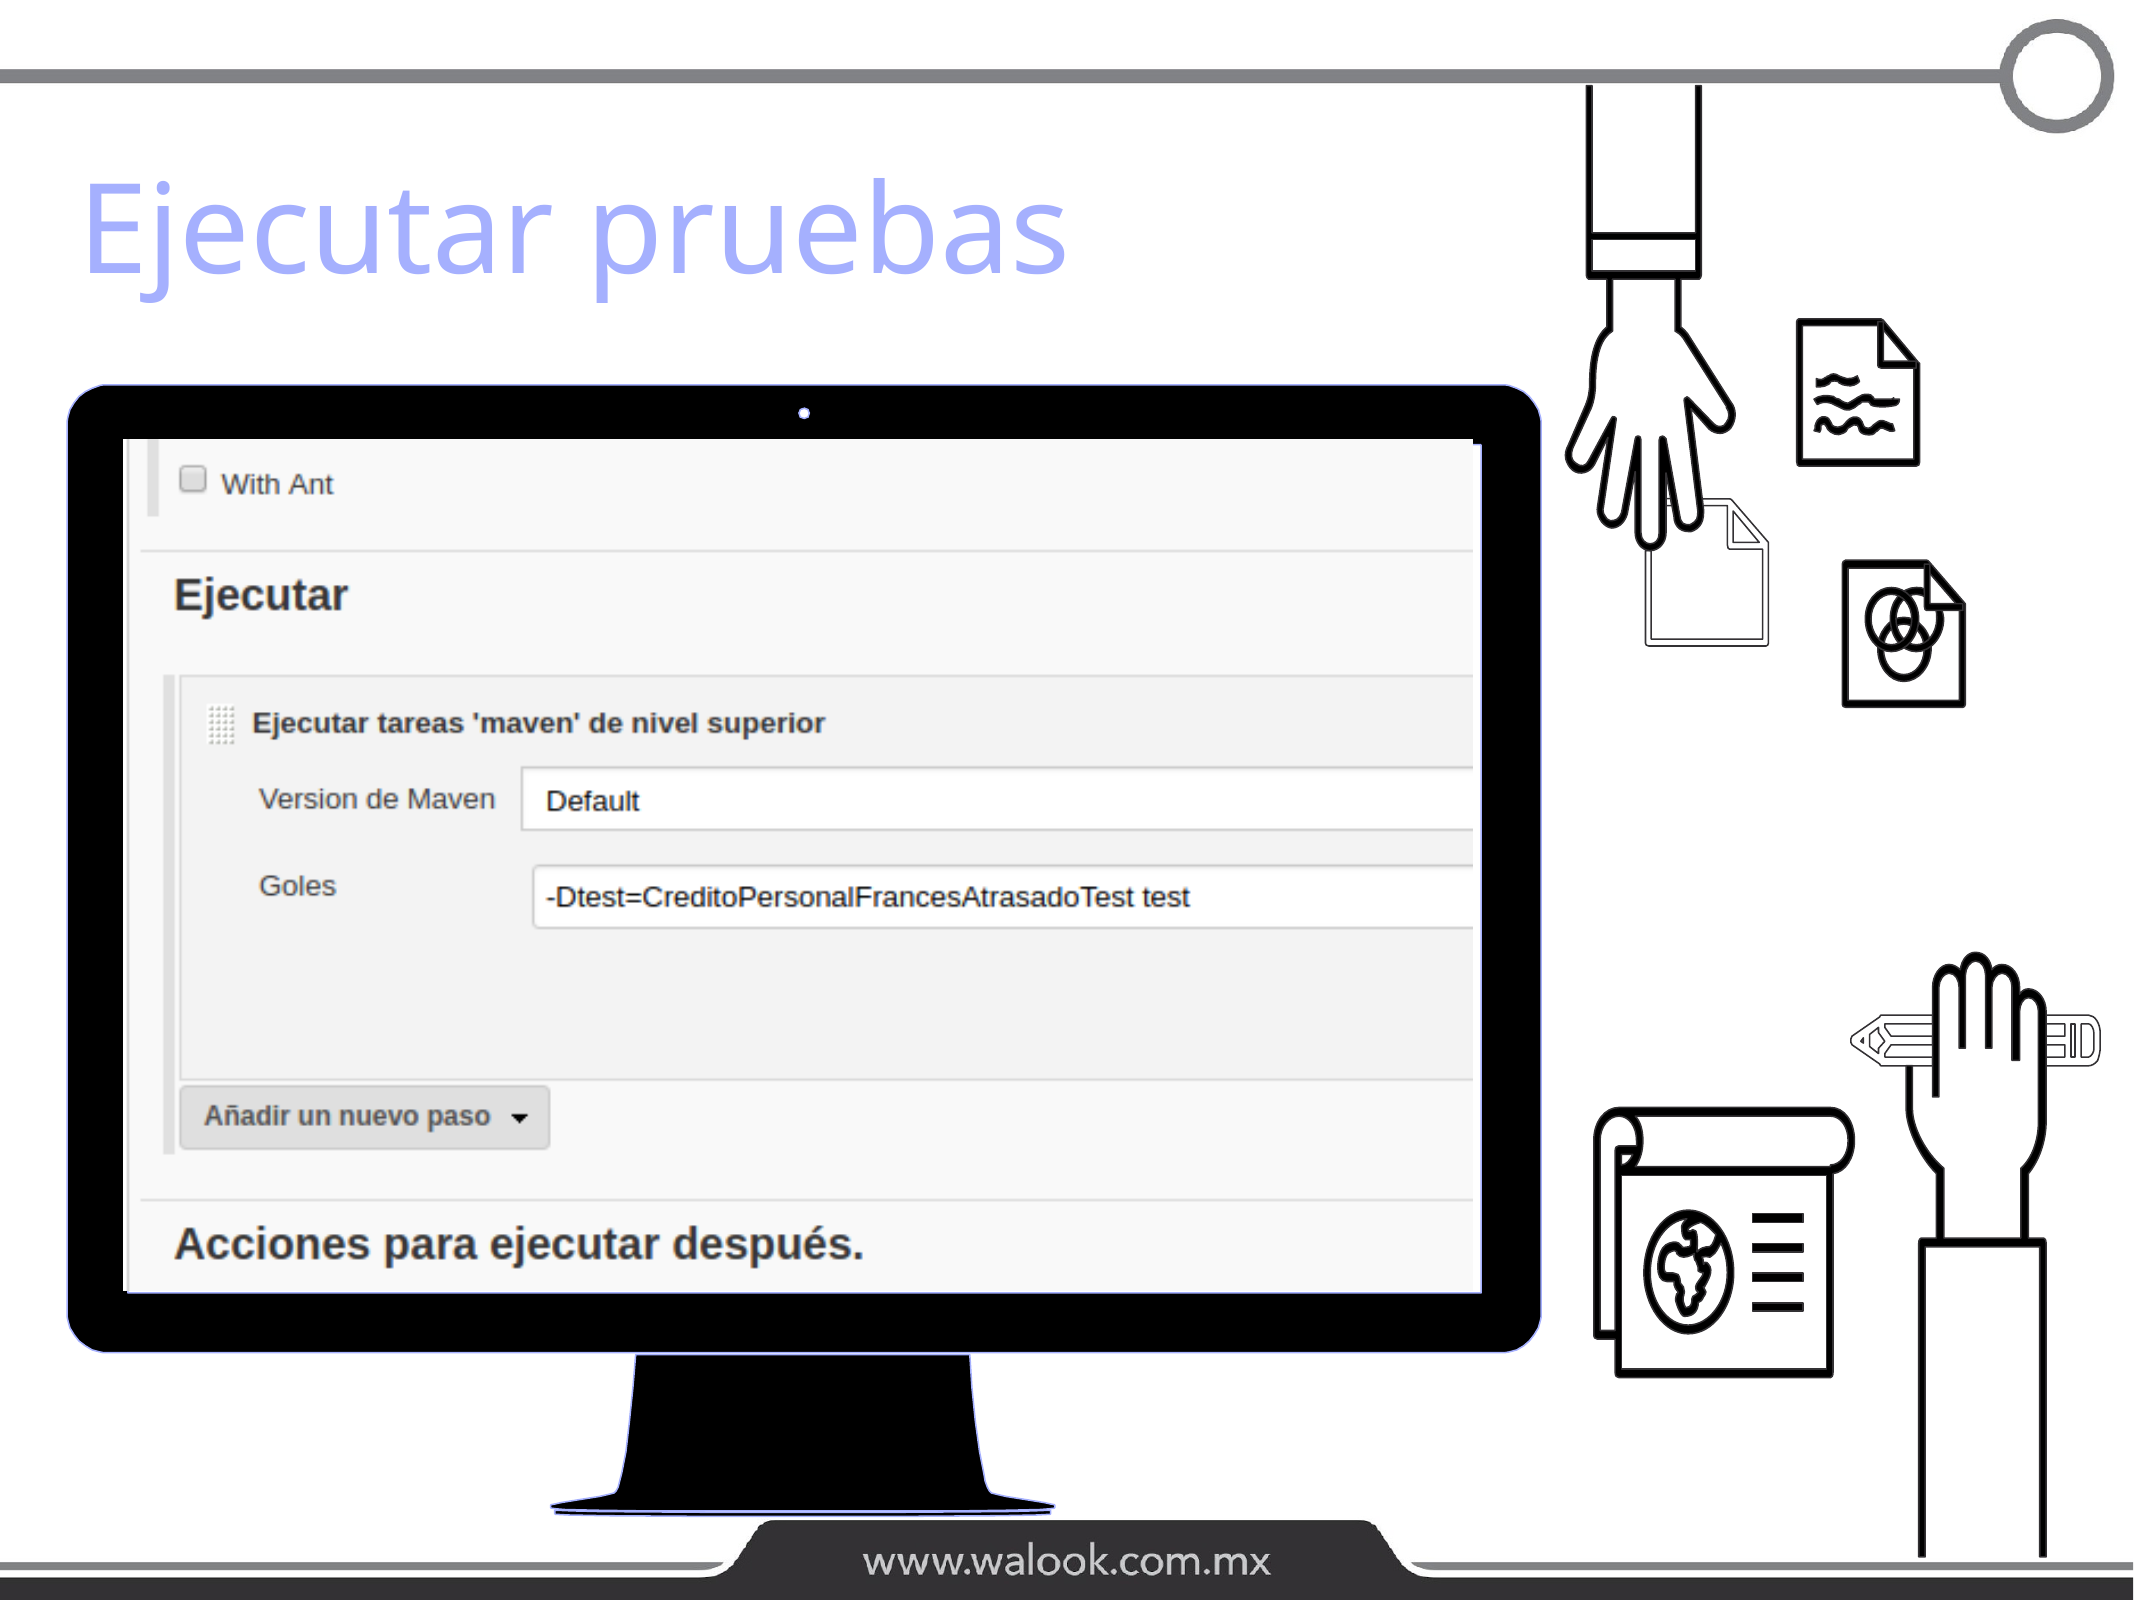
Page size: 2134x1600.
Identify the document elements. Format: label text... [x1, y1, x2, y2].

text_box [1564, 85, 1966, 708]
text_box Ejecutar pruebas [63, 73, 1533, 314]
picture [0, 0, 2134, 1600]
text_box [1593, 952, 2101, 1558]
text_box [550, 1354, 1055, 1517]
text_box [67, 384, 1542, 1353]
